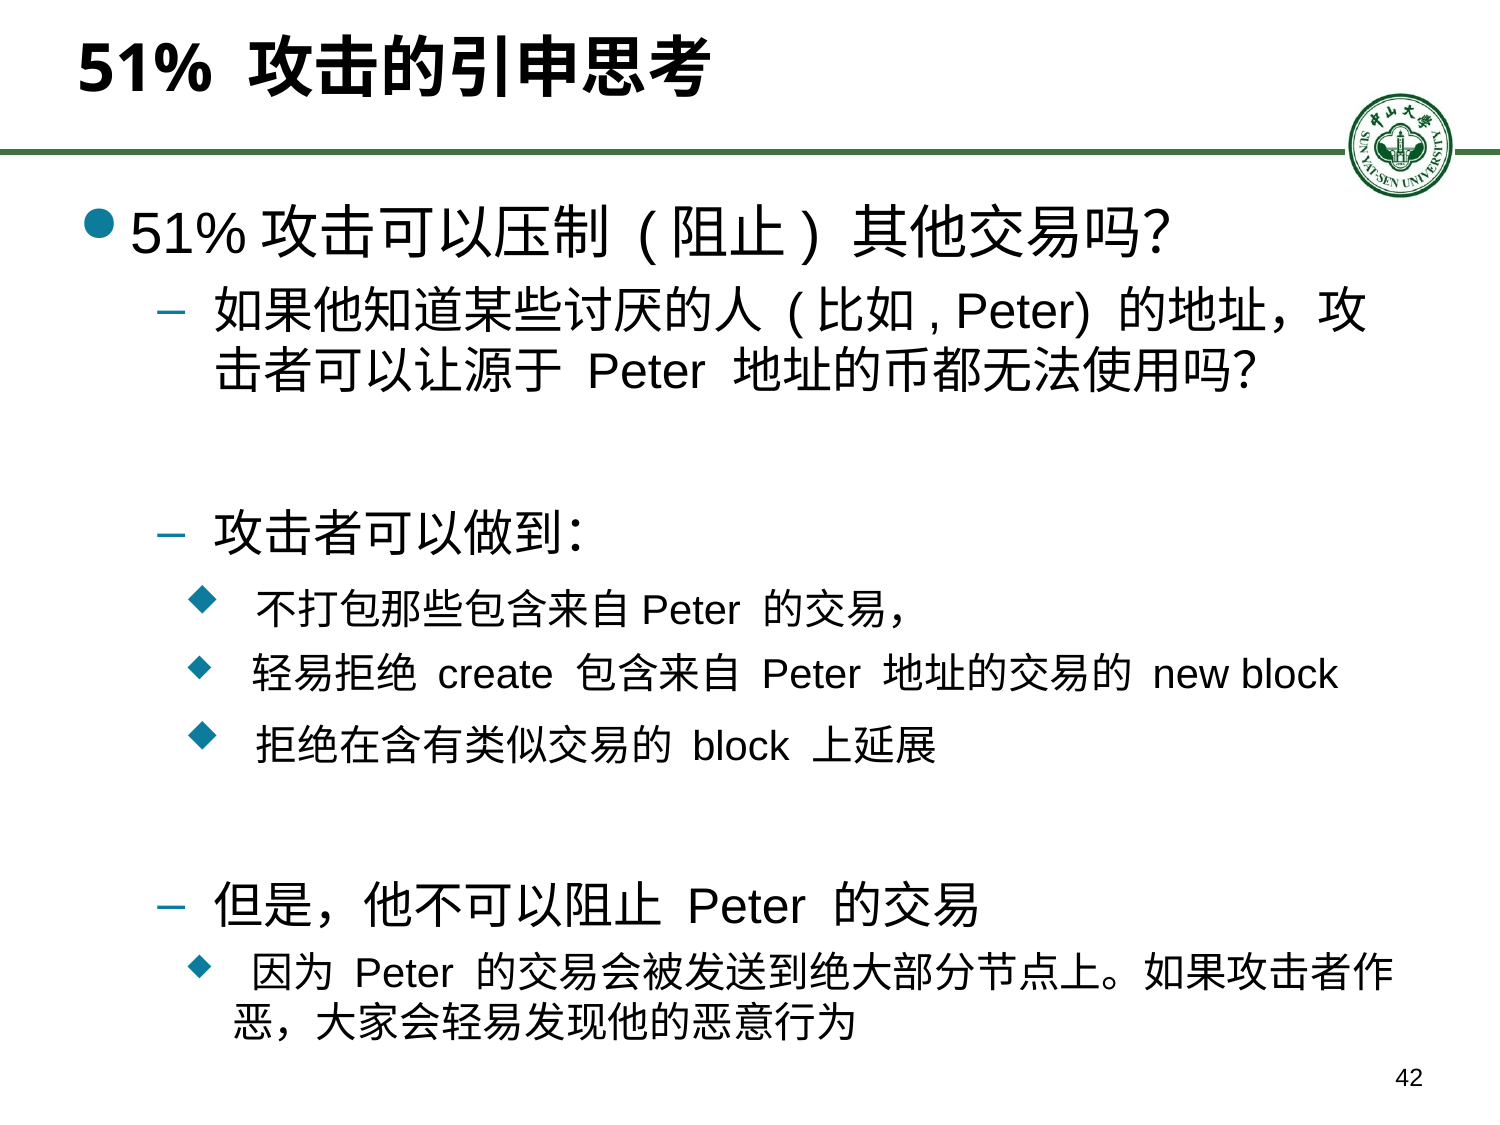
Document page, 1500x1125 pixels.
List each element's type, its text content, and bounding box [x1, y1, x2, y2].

title 51% 攻击的引申思考 [62, 24, 1421, 113]
list 51%攻击可以压制 (阻止) 其他交易吗？ 如果他知道某些讨厌的人 (比如, Peter) 的地址，攻击者可以让源于 Peter 地址的币都无法使用吗？ 攻击者可以做到： 不打包那些包含来自Peter 的交易， 轻易拒绝 create 包含来自 Peter 地址的交易的 new block 拒绝在含有类似交易的 block 上延展 但是，他不可以阻止 Peter 的交易 因为 Peter 的交易会被发送到绝大部分节点上。如果攻击者作恶，大家会轻易发现他的恶意行为 [67, 187, 1432, 1038]
picture [1345, 90, 1455, 200]
